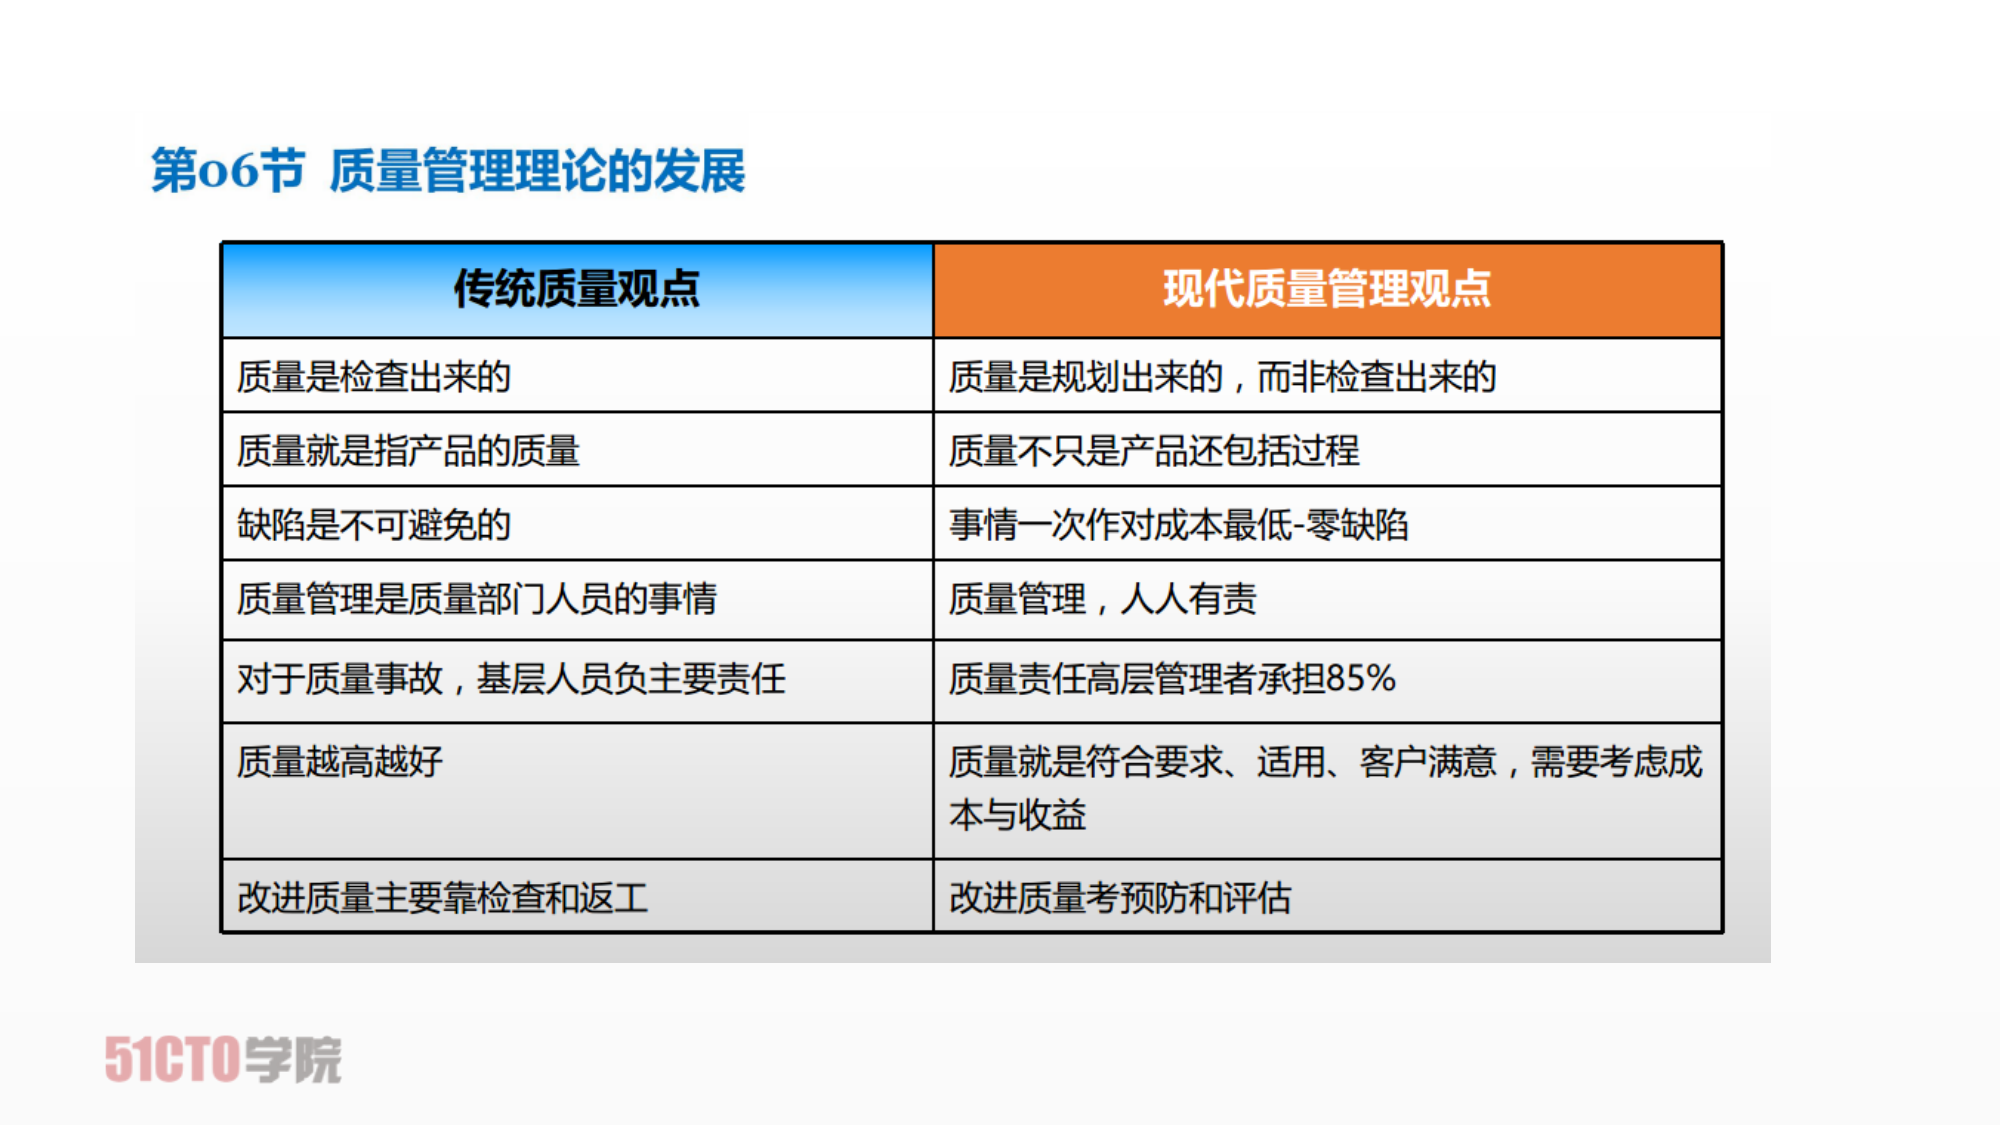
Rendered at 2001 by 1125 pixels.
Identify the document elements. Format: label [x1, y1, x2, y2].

picture [45, 1002, 377, 1107]
picture [135, 113, 1771, 963]
